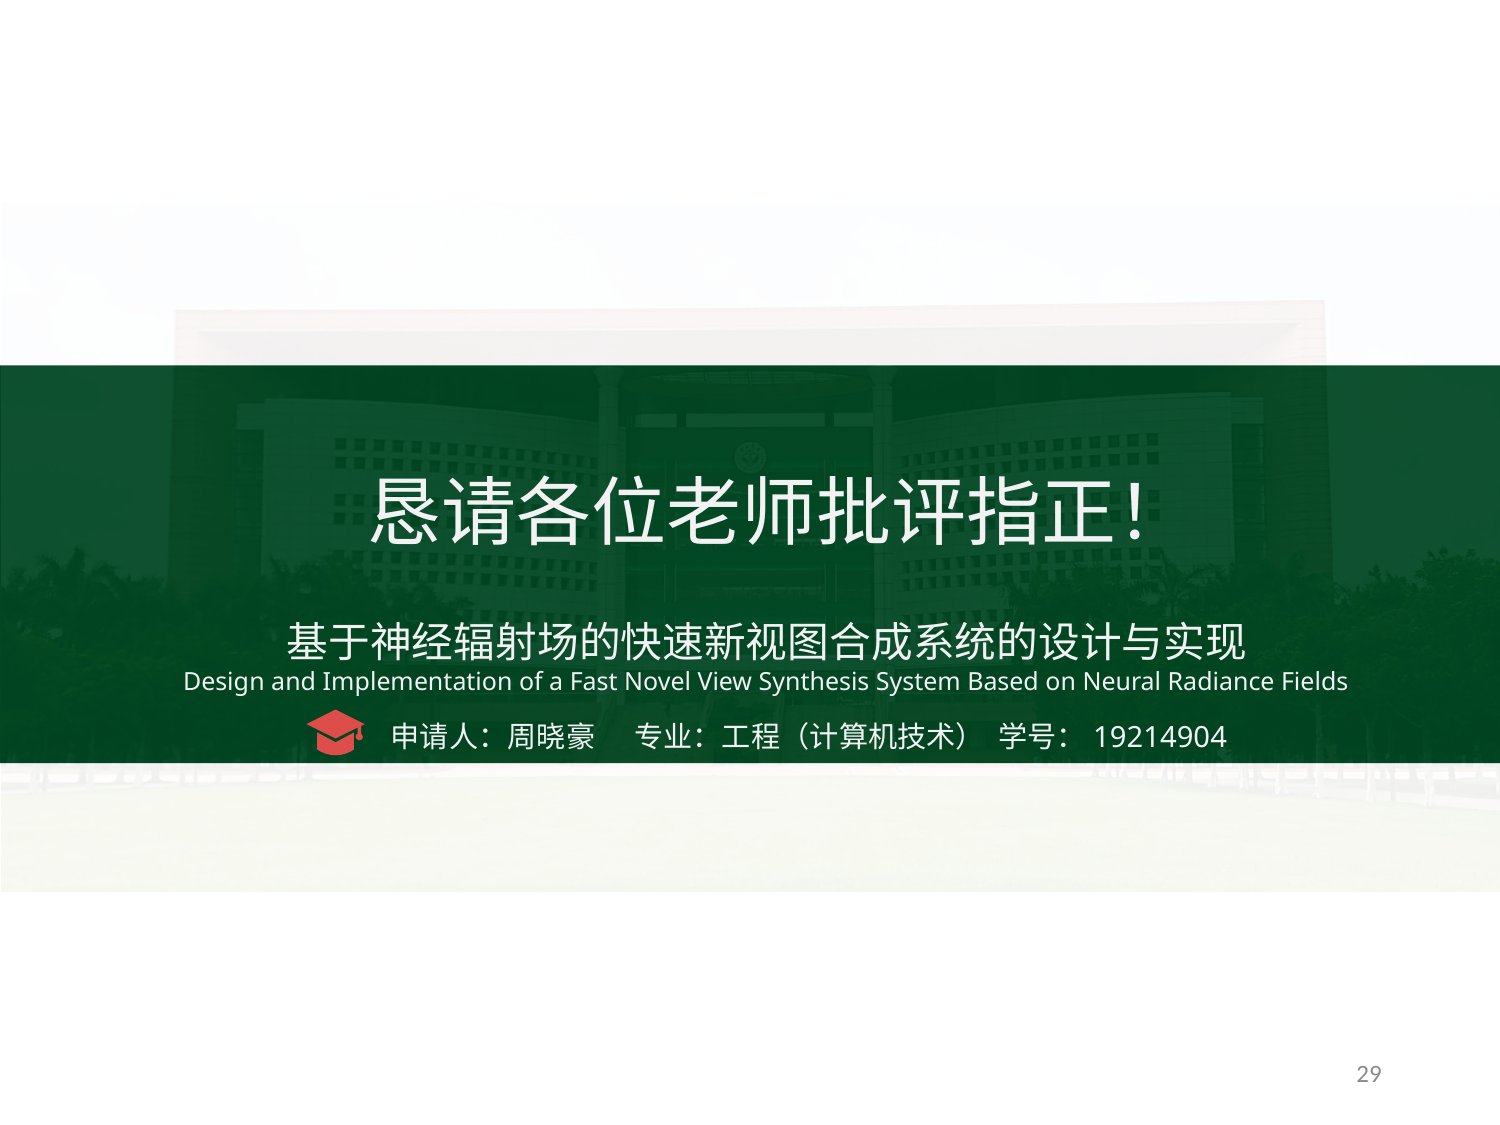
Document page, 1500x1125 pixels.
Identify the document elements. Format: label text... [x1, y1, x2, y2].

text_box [306, 709, 1253, 762]
picture [0, 203, 1500, 892]
slide_number 29 [1059, 1042, 1397, 1103]
